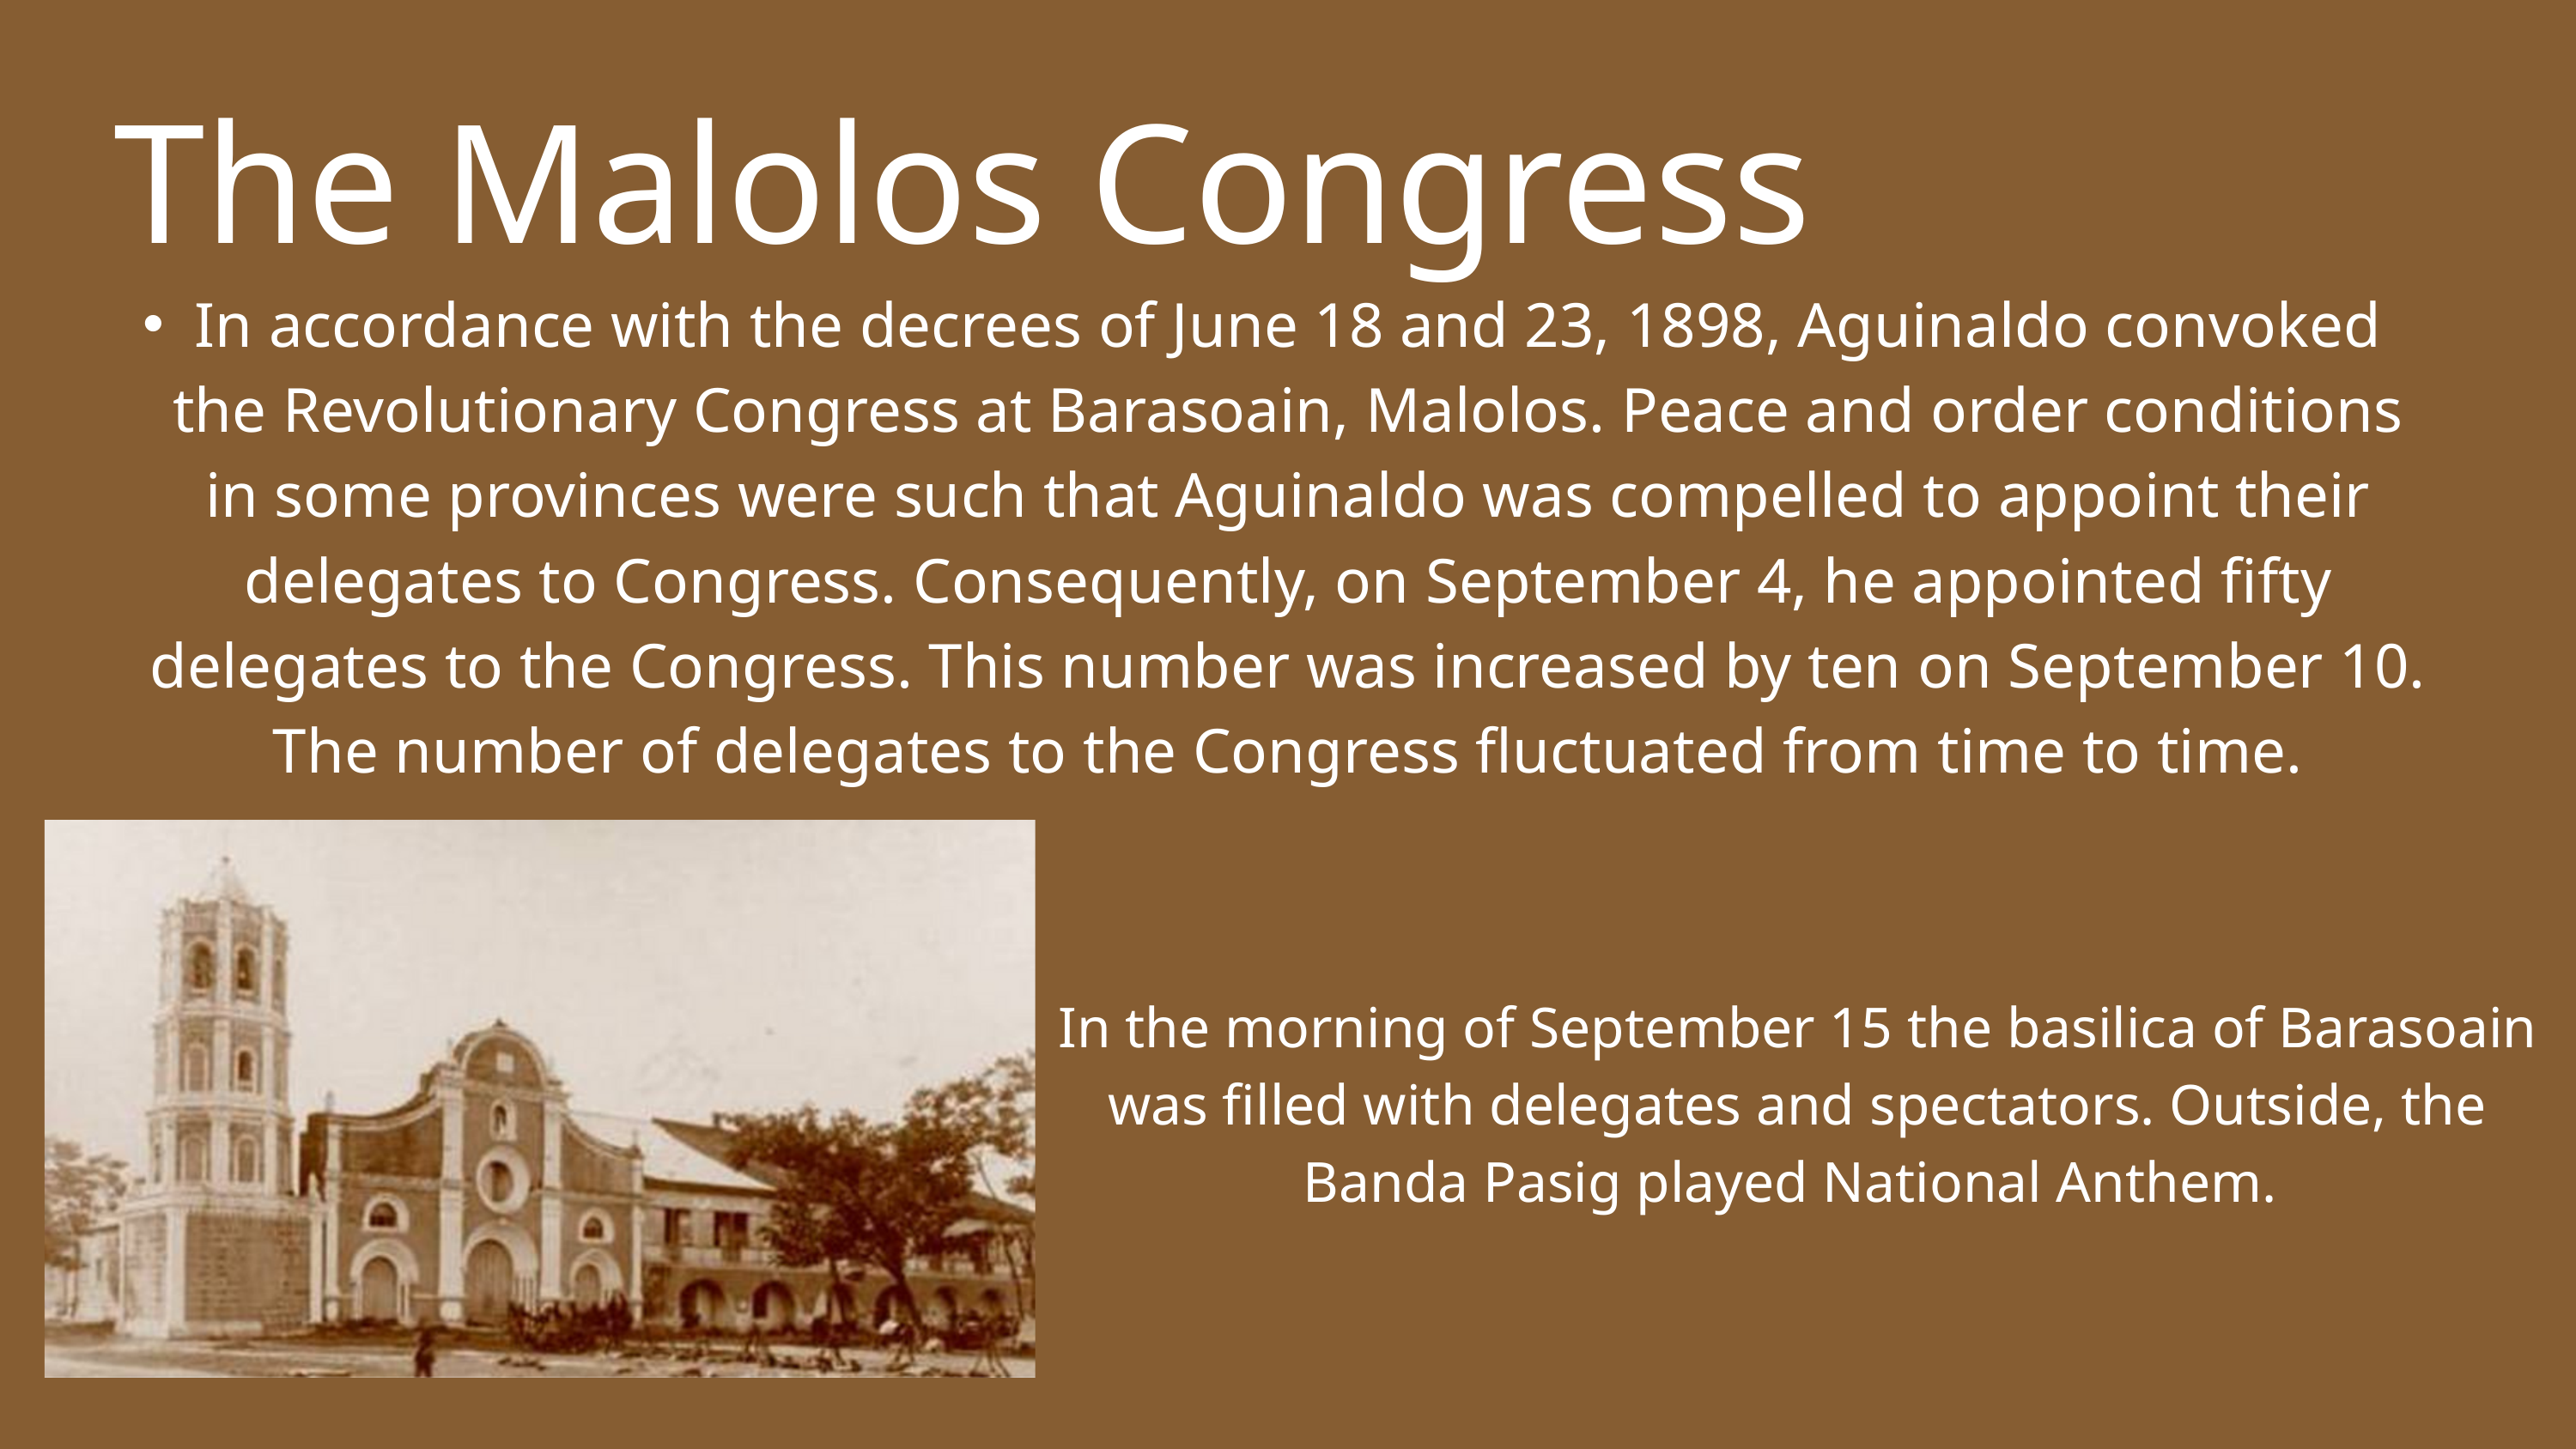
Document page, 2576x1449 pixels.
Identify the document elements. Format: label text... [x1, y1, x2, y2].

text_box The Malolos Congress [86, 45, 1840, 274]
text_box In accordance with the decrees of June 18 and 23, 1898, Aguinaldo convoked the Revolutionary Congress at Barasoain, Malolos. Peace and order conditions in some provinces were such that Aguinaldo was compelled to appoint their delegates to Congress. Consequently, on September 4, he appointed fifty delegates to the Congress. This number was increased by ten on September 10. The number of delegates to the Congress fluctuated from time to time. [44, 274, 2432, 871]
text_box [44, 820, 1036, 1378]
text_box In the morning of September 15 the basilica of Barasoain was filled with delegates and spectators. Outside, the Banda Pasig played National Anthem. [1035, 981, 2561, 1213]
